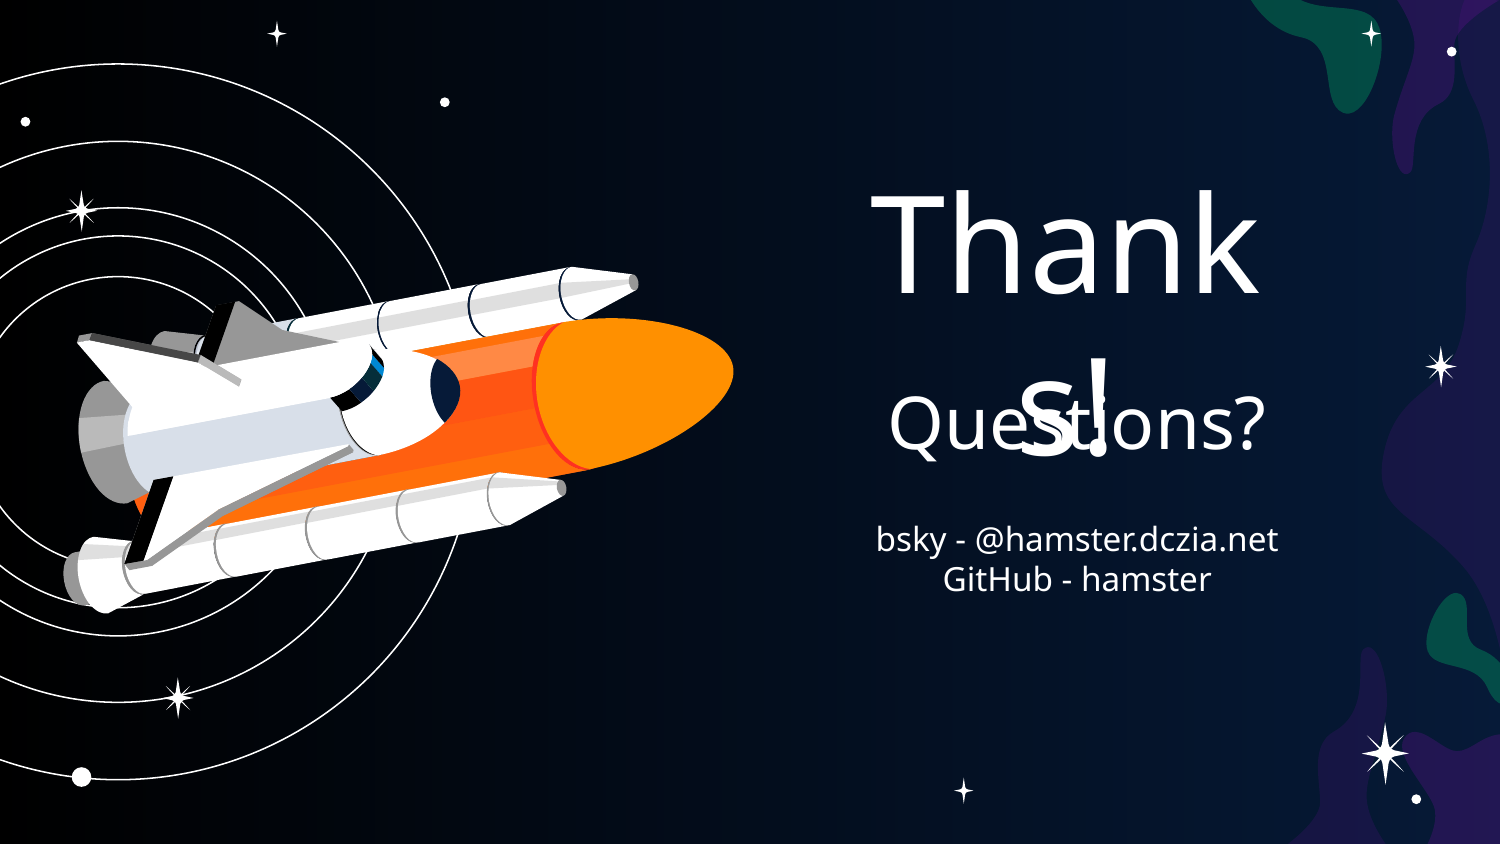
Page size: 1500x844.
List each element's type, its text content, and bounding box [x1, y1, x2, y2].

subtitle bsky - @hamster.dczia.net GitHub - hamster [820, 503, 1335, 618]
title Thanks! [828, 142, 1304, 333]
title Questions? [751, 378, 1472, 466]
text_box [58, 255, 748, 618]
